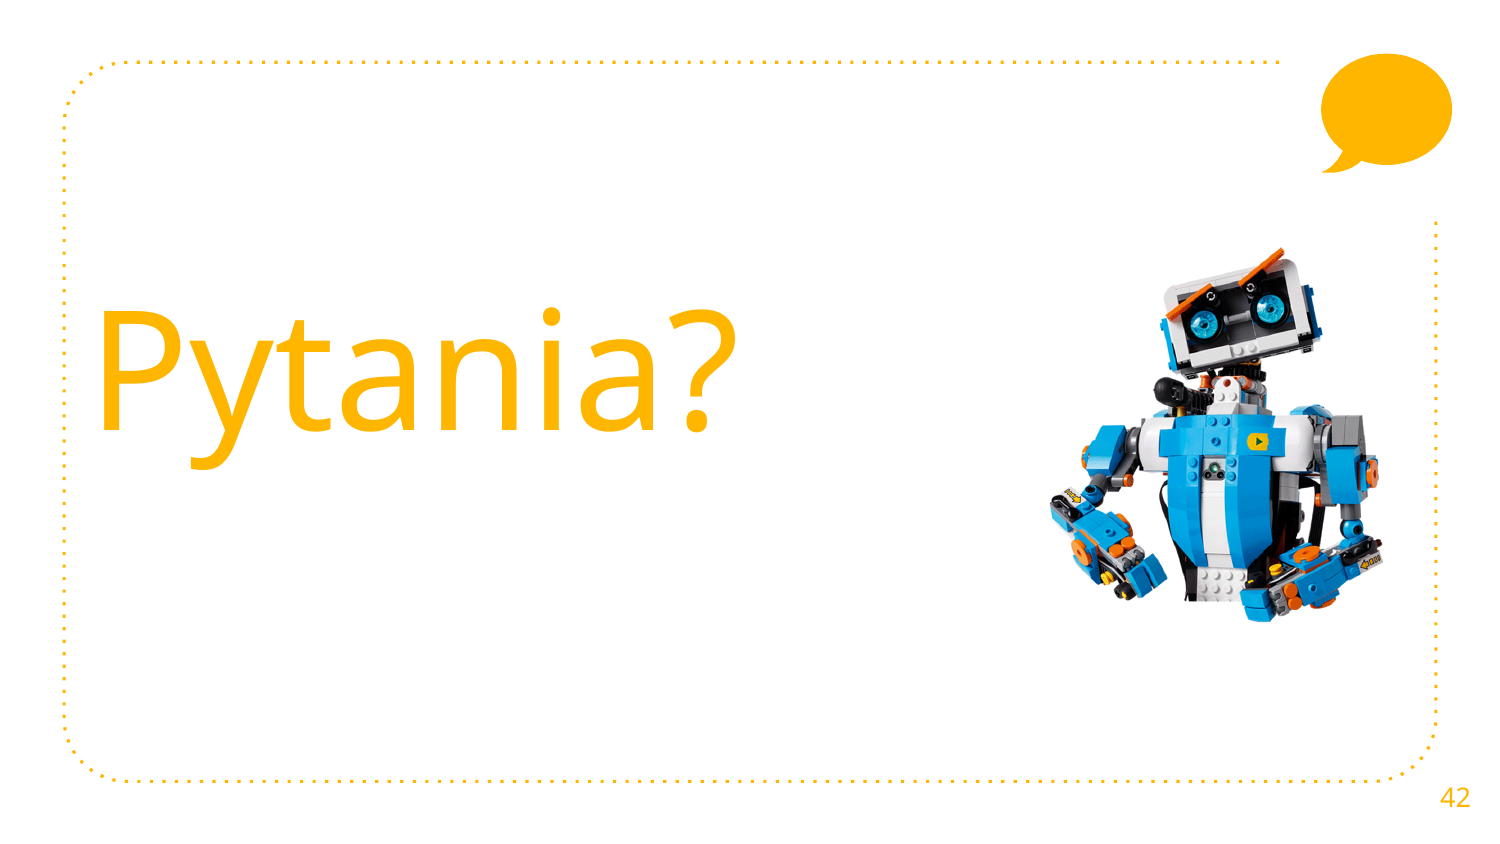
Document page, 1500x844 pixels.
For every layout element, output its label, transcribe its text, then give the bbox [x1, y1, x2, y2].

title Pytania? [73, 248, 943, 439]
text_box [1321, 53, 1453, 173]
slide_number 42 [1411, 753, 1500, 844]
picture [948, 230, 1500, 630]
